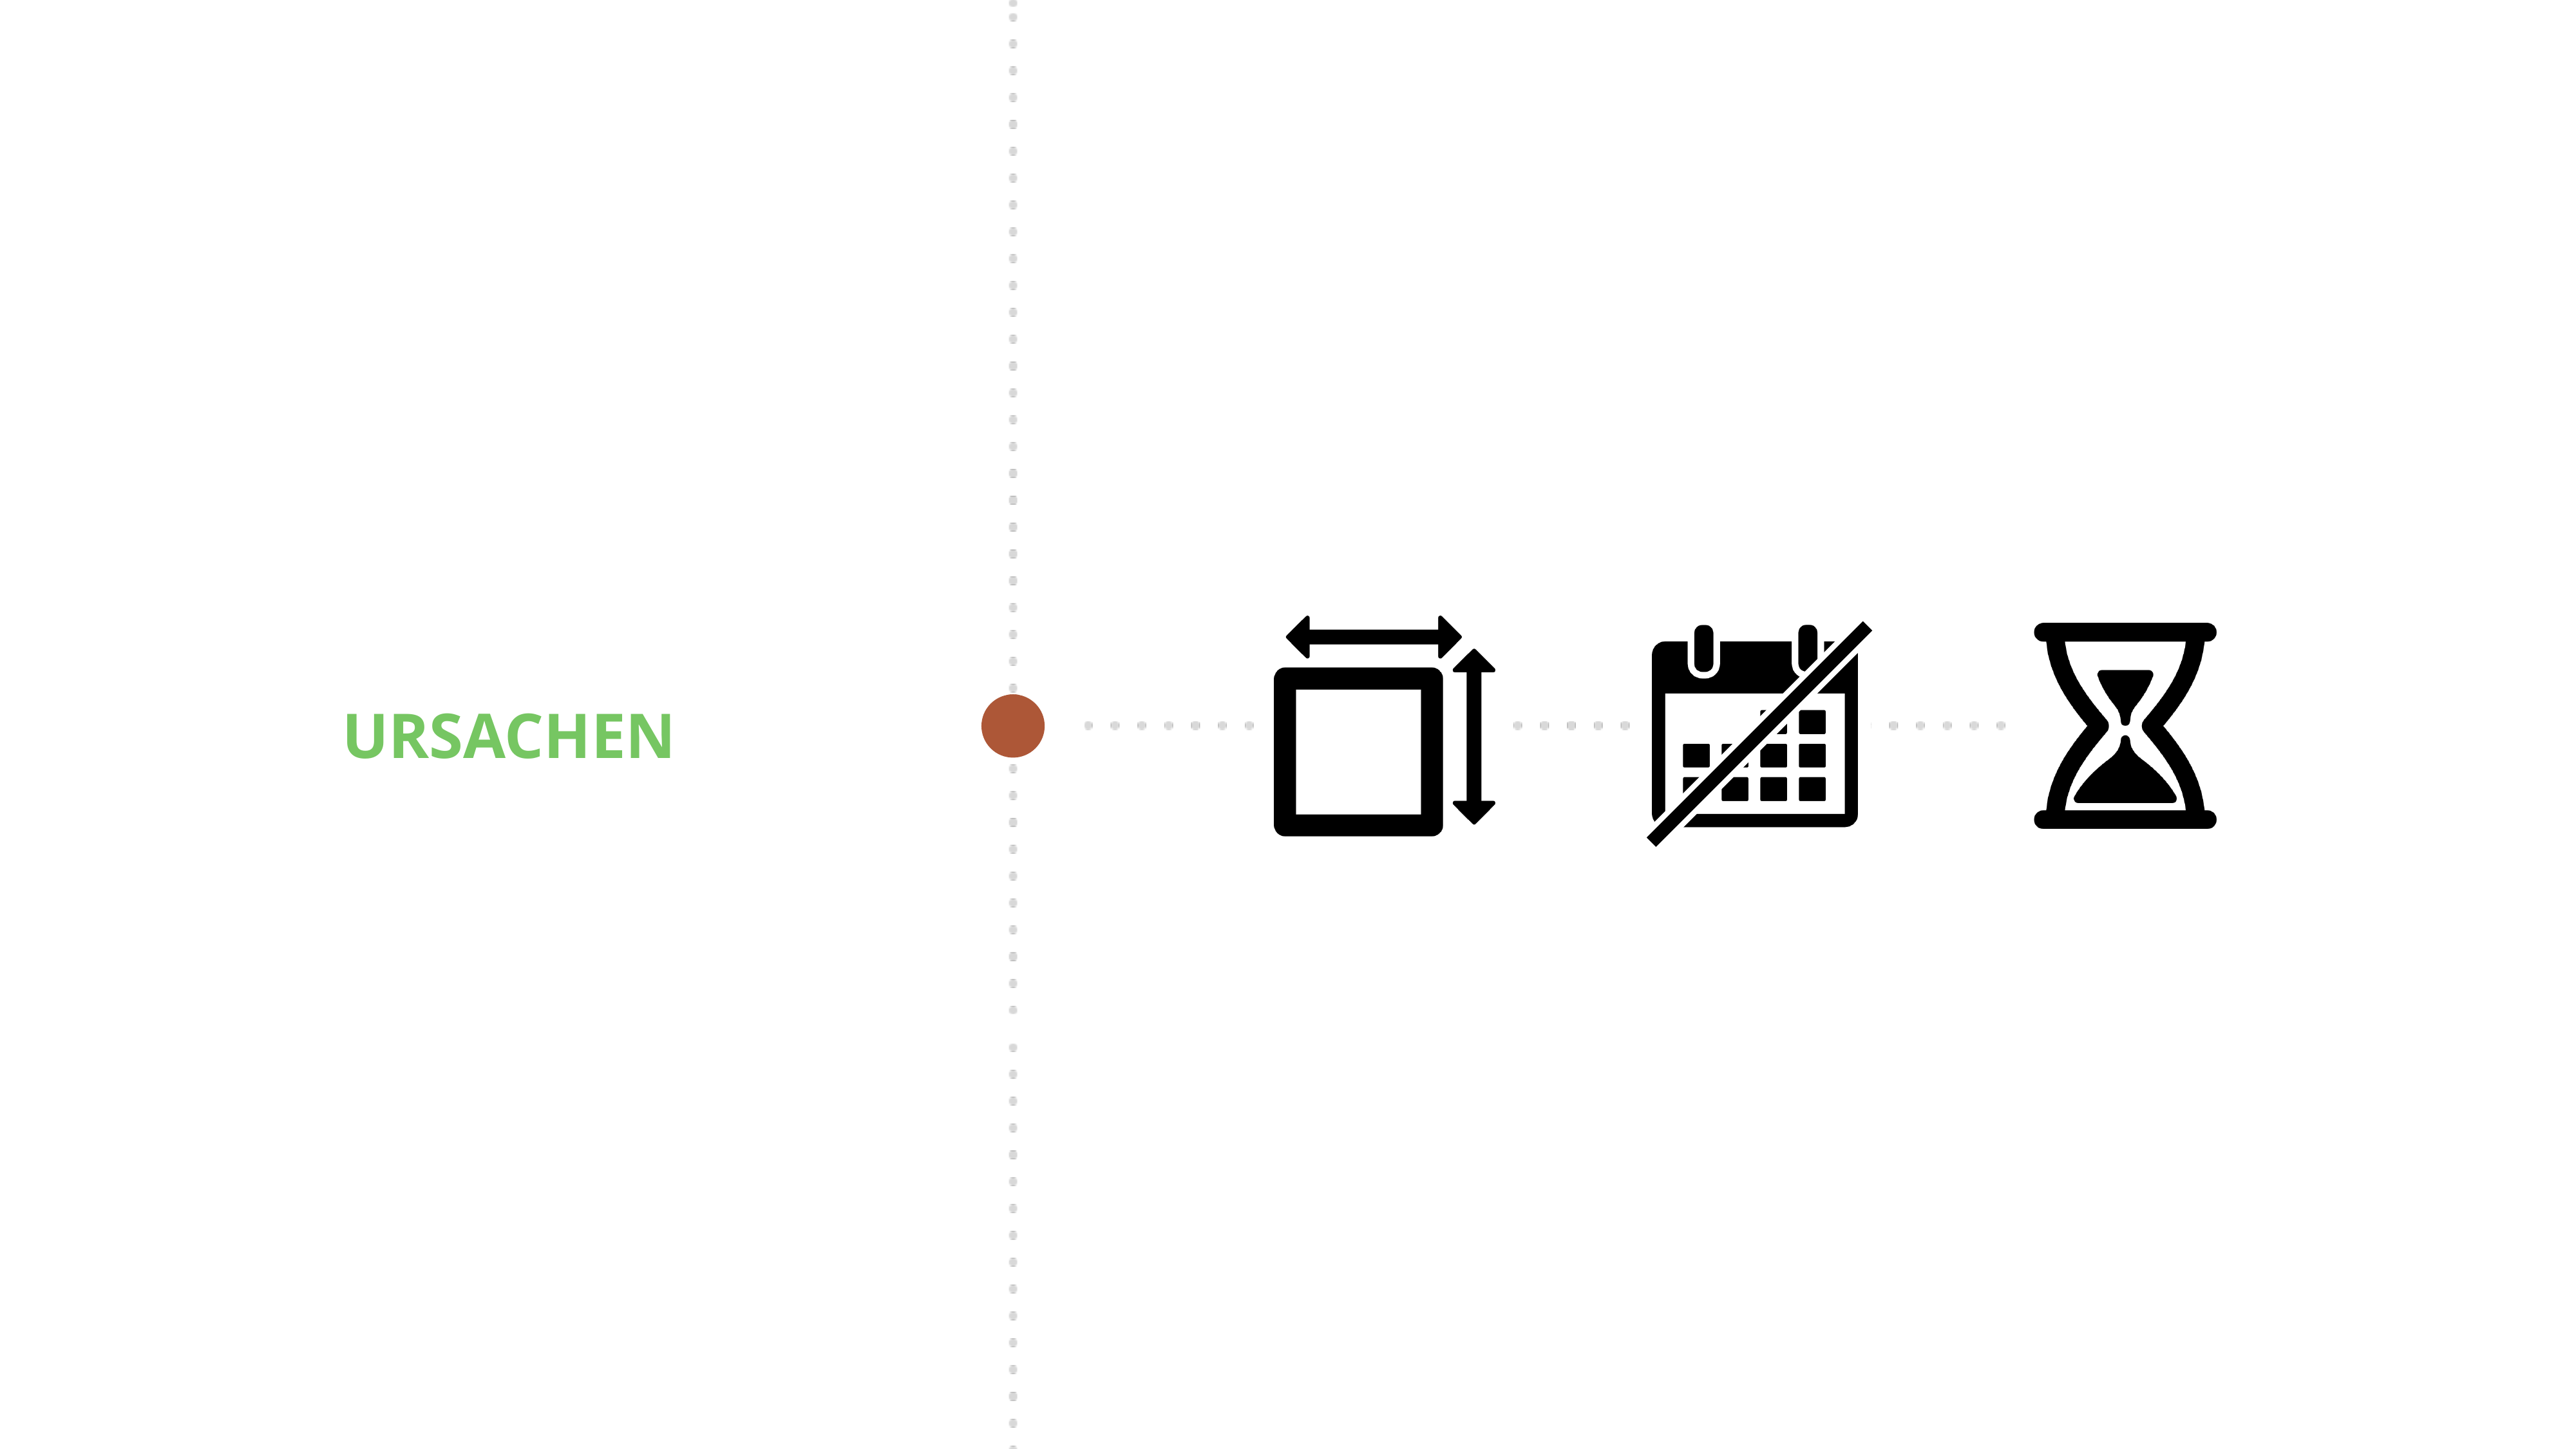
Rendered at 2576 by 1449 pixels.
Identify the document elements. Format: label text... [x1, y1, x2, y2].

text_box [2009, 609, 2242, 842]
text_box URSACHEN [334, 674, 821, 779]
picture [1877, 721, 2009, 730]
picture [1501, 721, 1638, 730]
text_box [981, 694, 1045, 758]
picture [1009, 1045, 1017, 1449]
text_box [1268, 609, 1501, 842]
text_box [1638, 609, 1877, 851]
picture [1009, 758, 1017, 1014]
picture [1009, 0, 1017, 6]
picture [1084, 721, 1268, 730]
picture [512, 14, 1514, 694]
